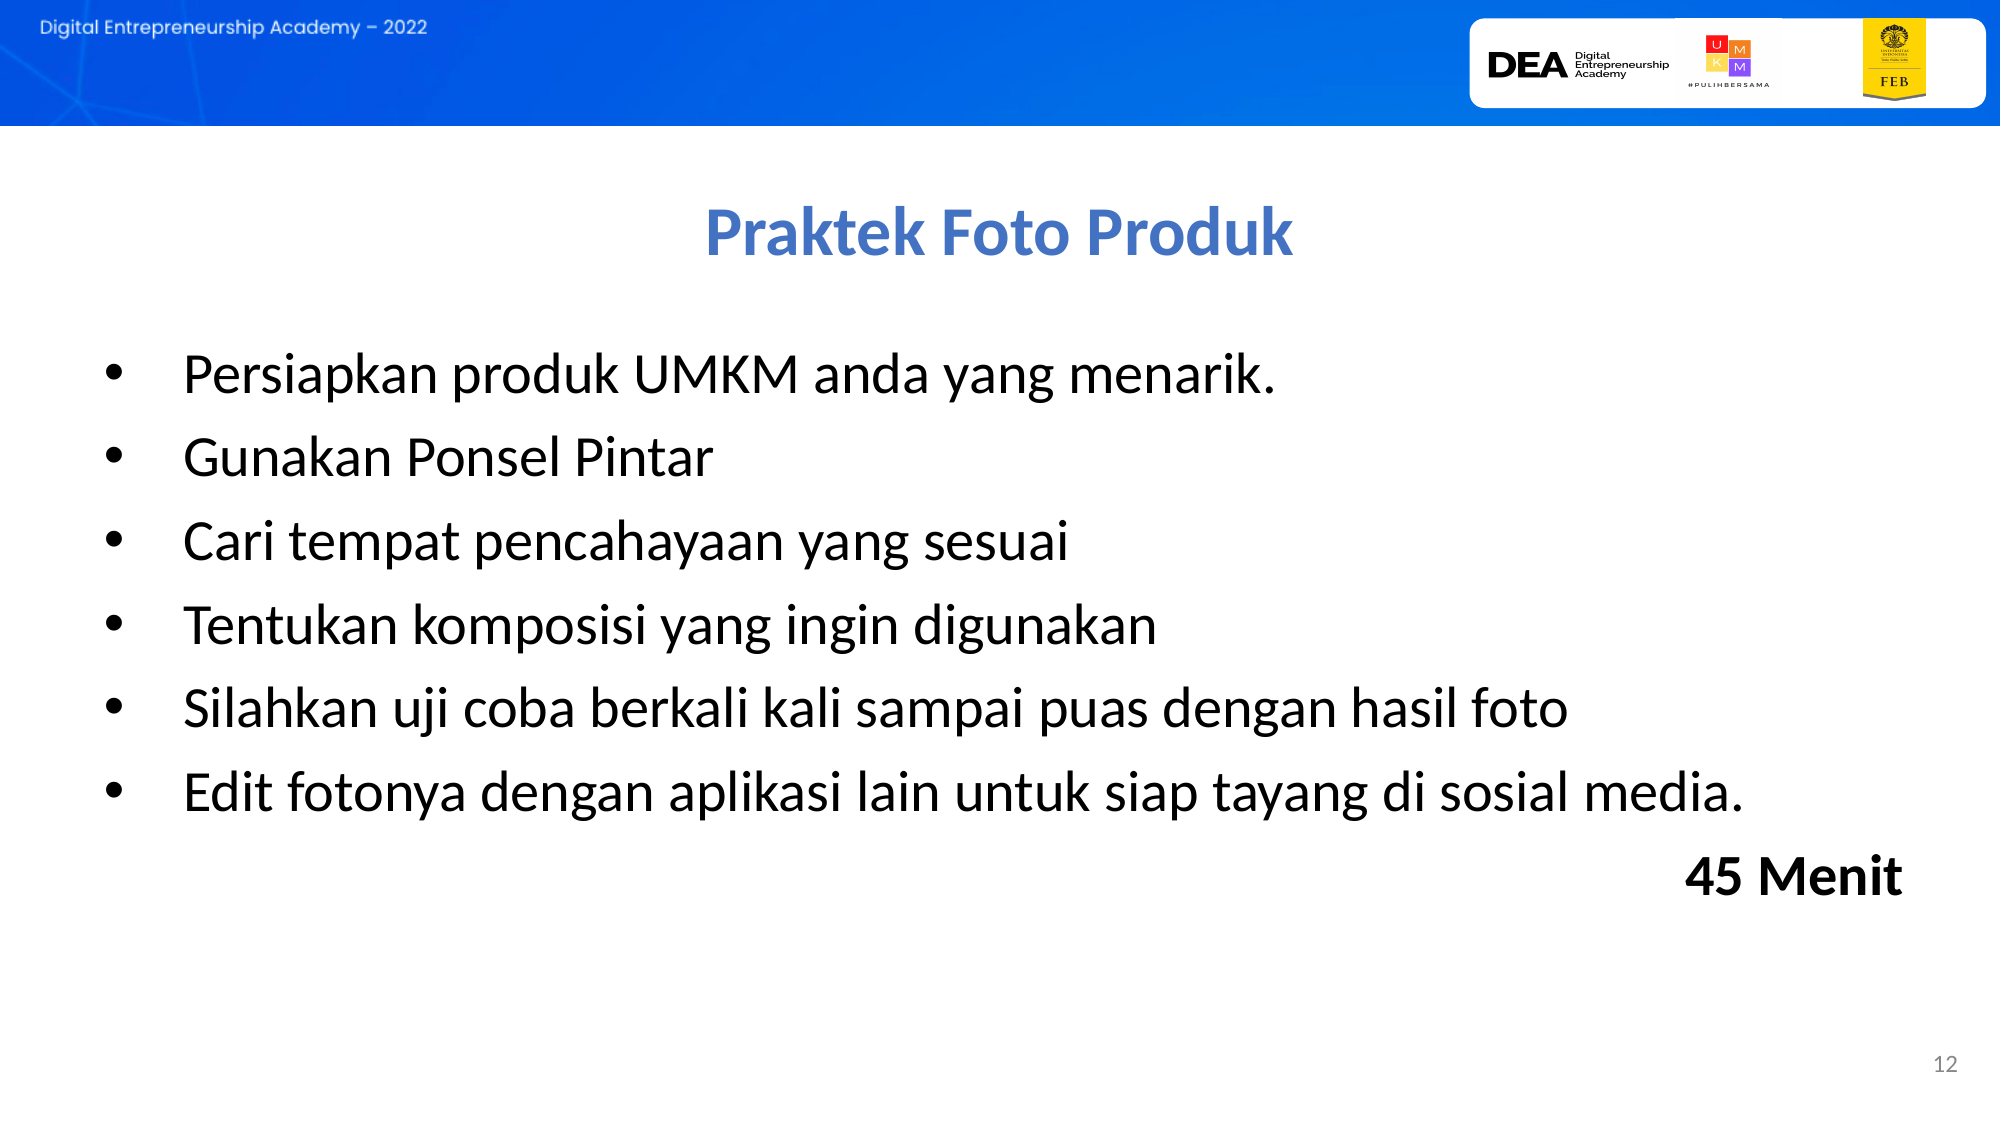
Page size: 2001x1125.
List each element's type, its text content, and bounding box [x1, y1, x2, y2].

title Praktek Foto Produk [68, 155, 1932, 311]
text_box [1451, 10, 1987, 115]
slide_number ‹#› [1853, 1019, 1974, 1106]
picture [0, 0, 2000, 126]
list Persiapkan produk UMKM anda yang menarik. Gunakan Ponsel Pintar Cari tempat pencahayaan yang sesuai Tentukan komposisi yang ingin digunakan Silahkan uji coba berkali kali sampai puas dengan hasil foto Edit fotonya dengan aplikasi lain untuk siap tayang di sosial media. 45 Menit [68, 335, 1932, 986]
